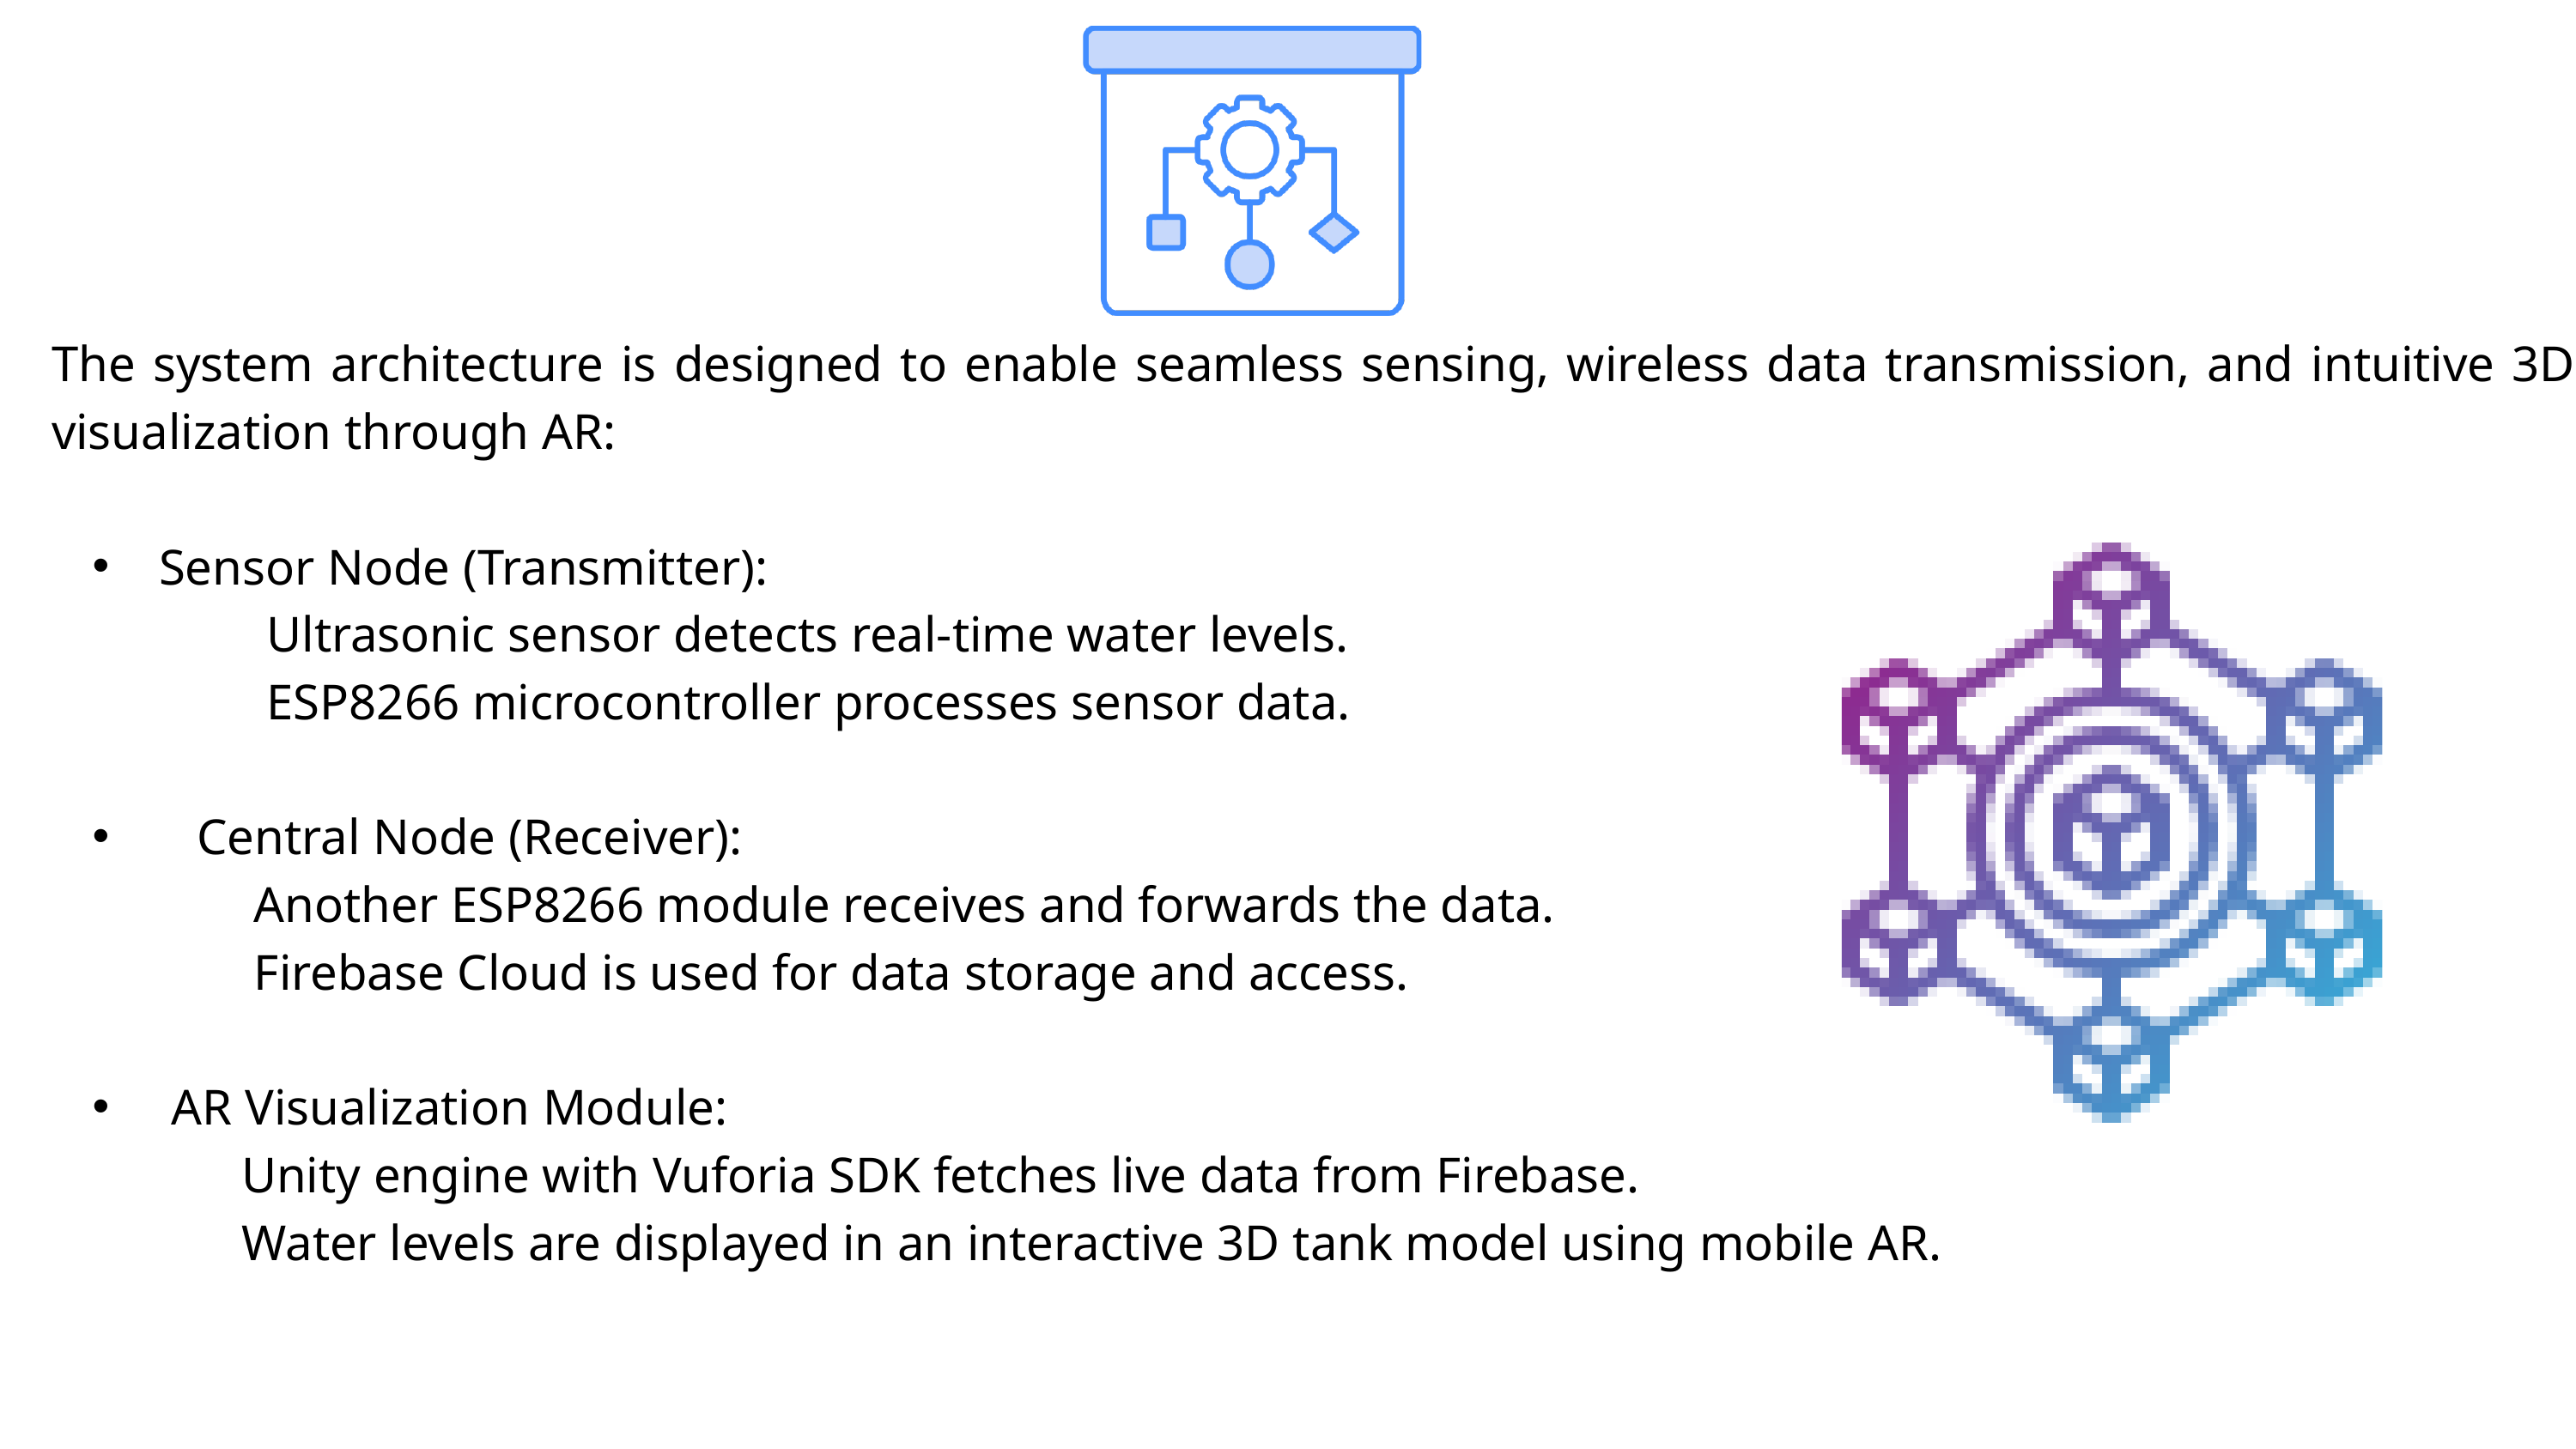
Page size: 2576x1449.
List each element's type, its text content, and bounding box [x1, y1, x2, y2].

text_box [1841, 543, 2383, 1123]
text_box The system architecture is designed to enable seamless sensing, wireless data transmission, and intuitive 3D visualization through AR: Sensor Node (Transmitter): Ultrasonic sensor detects real-time water levels. ESP8266 microcontroller processes sensor data. Central Node (Receiver): Another ESP8266 module receives and forwards the data. Firebase Cloud is used for data storage and access. AR Visualization Module: Unity engine with Vuforia SDK fetches live data from Firebase. Water levels are displayed in an interactive 3D tank model using mobile AR. [51, 324, 2576, 1270]
text_box [1083, 26, 1422, 316]
